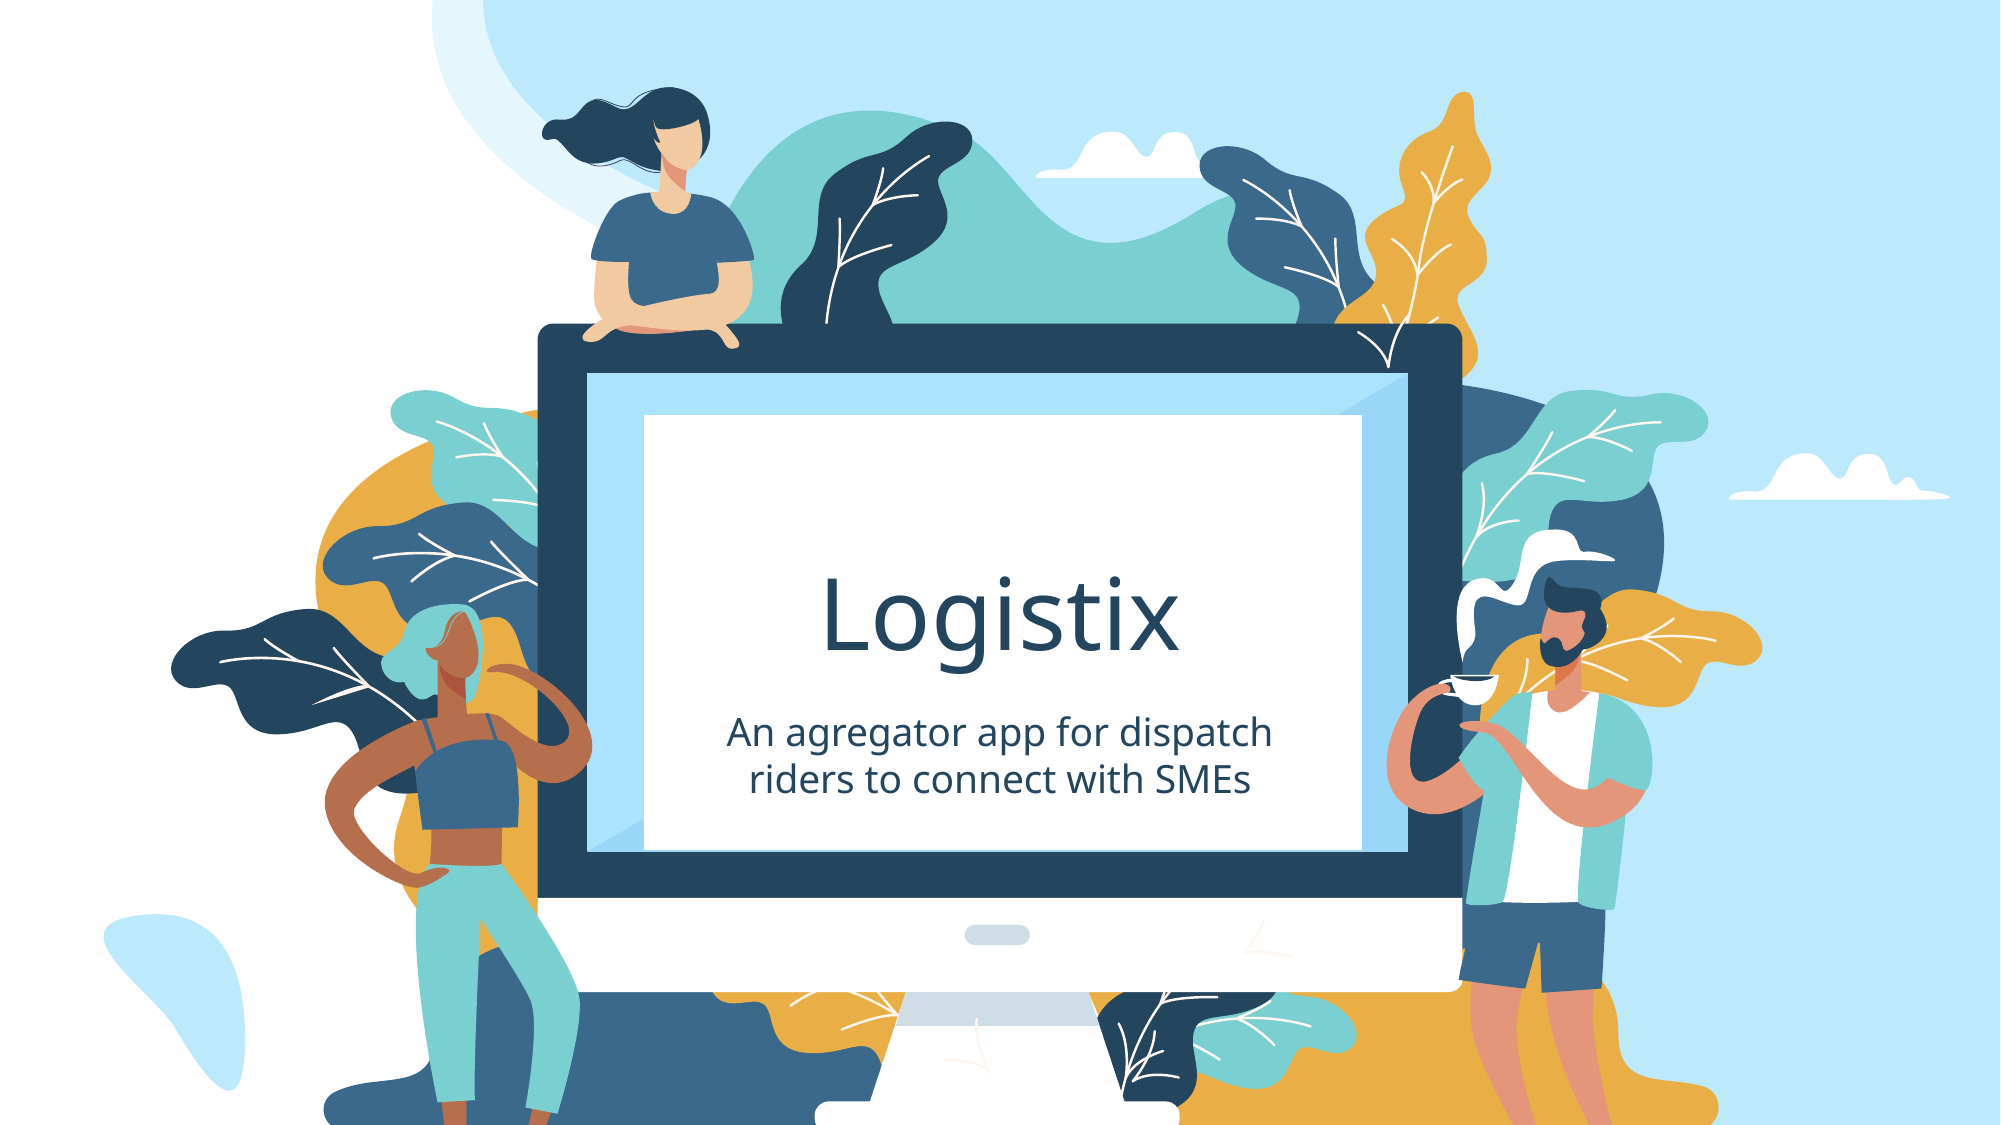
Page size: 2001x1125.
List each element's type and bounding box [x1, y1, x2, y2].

text_box [159, 87, 1774, 1125]
